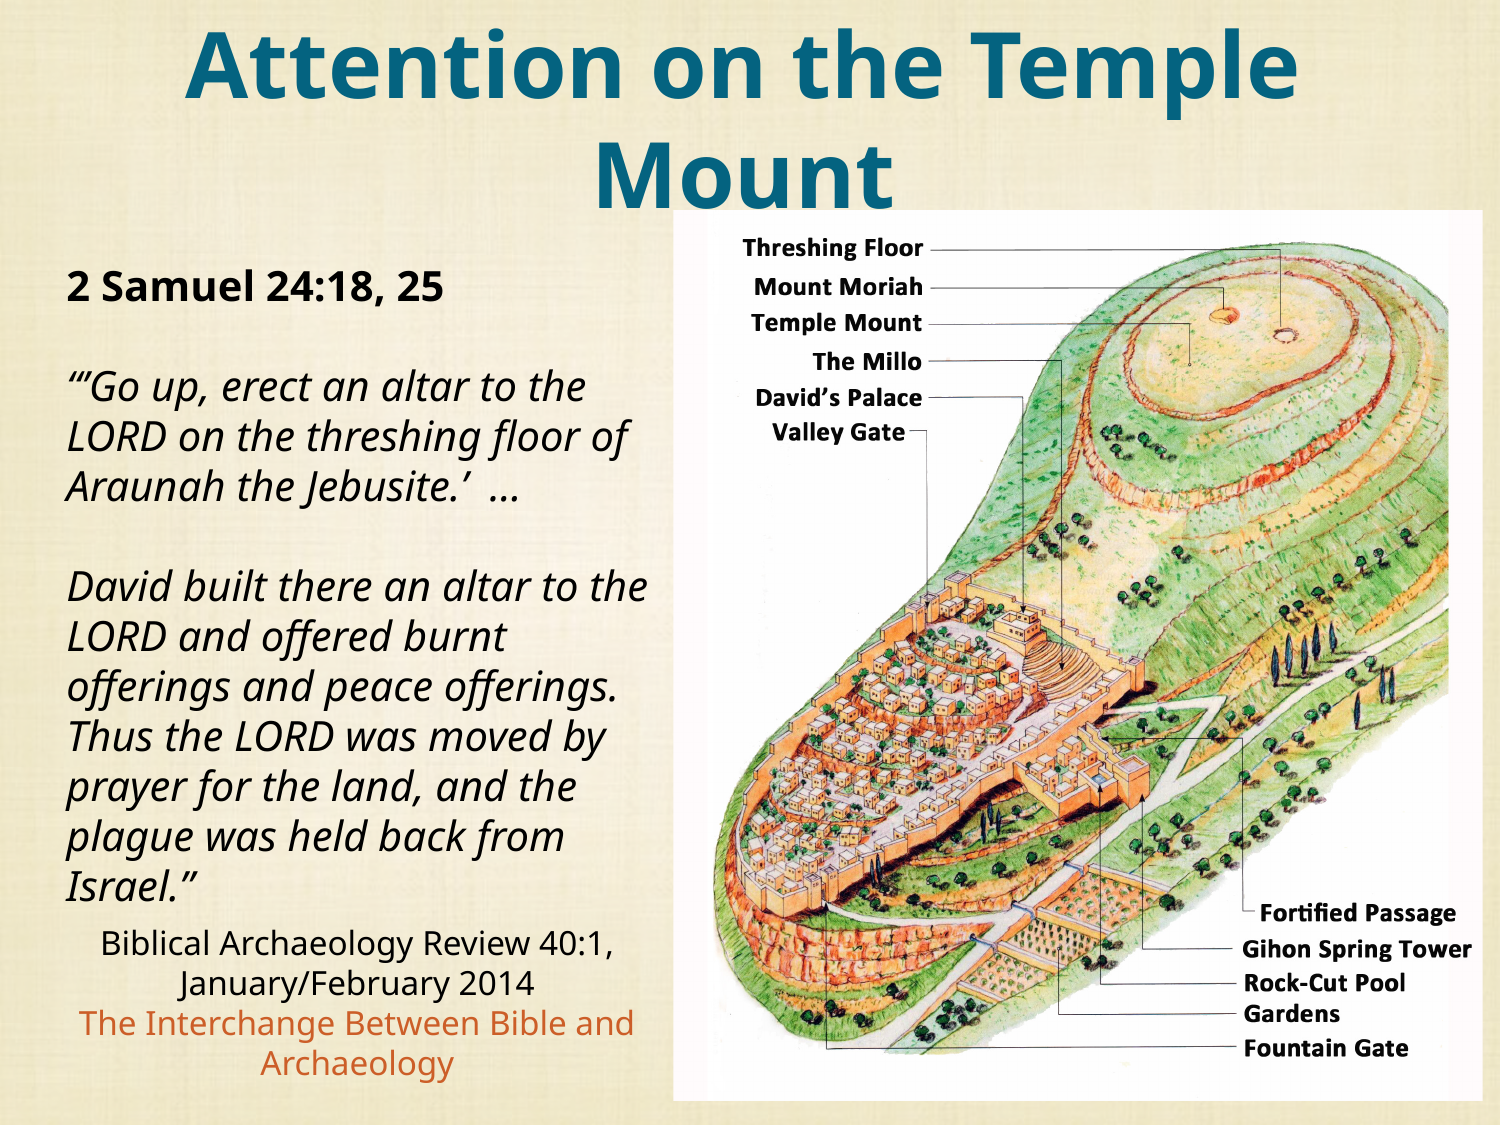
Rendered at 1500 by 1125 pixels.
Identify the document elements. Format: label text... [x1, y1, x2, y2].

text_box 2 Samuel 24:18, 25 “’Go up, erect an altar to the LORD on the threshing floor of Araunah the Jebusite.’ … David built there an altar to the LORD and offered burnt offerings and peace offerings. Thus the LORD was moved by prayer for the land, and the plague was held back from Israel.” [51, 252, 664, 915]
picture [672, 209, 1484, 1102]
title Attention on the Temple Mount [41, 22, 1445, 211]
text_box Biblical Archaeology Review 40:1, January/February 2014 The Interchange Between Bible and Archaeology [41, 915, 666, 1090]
